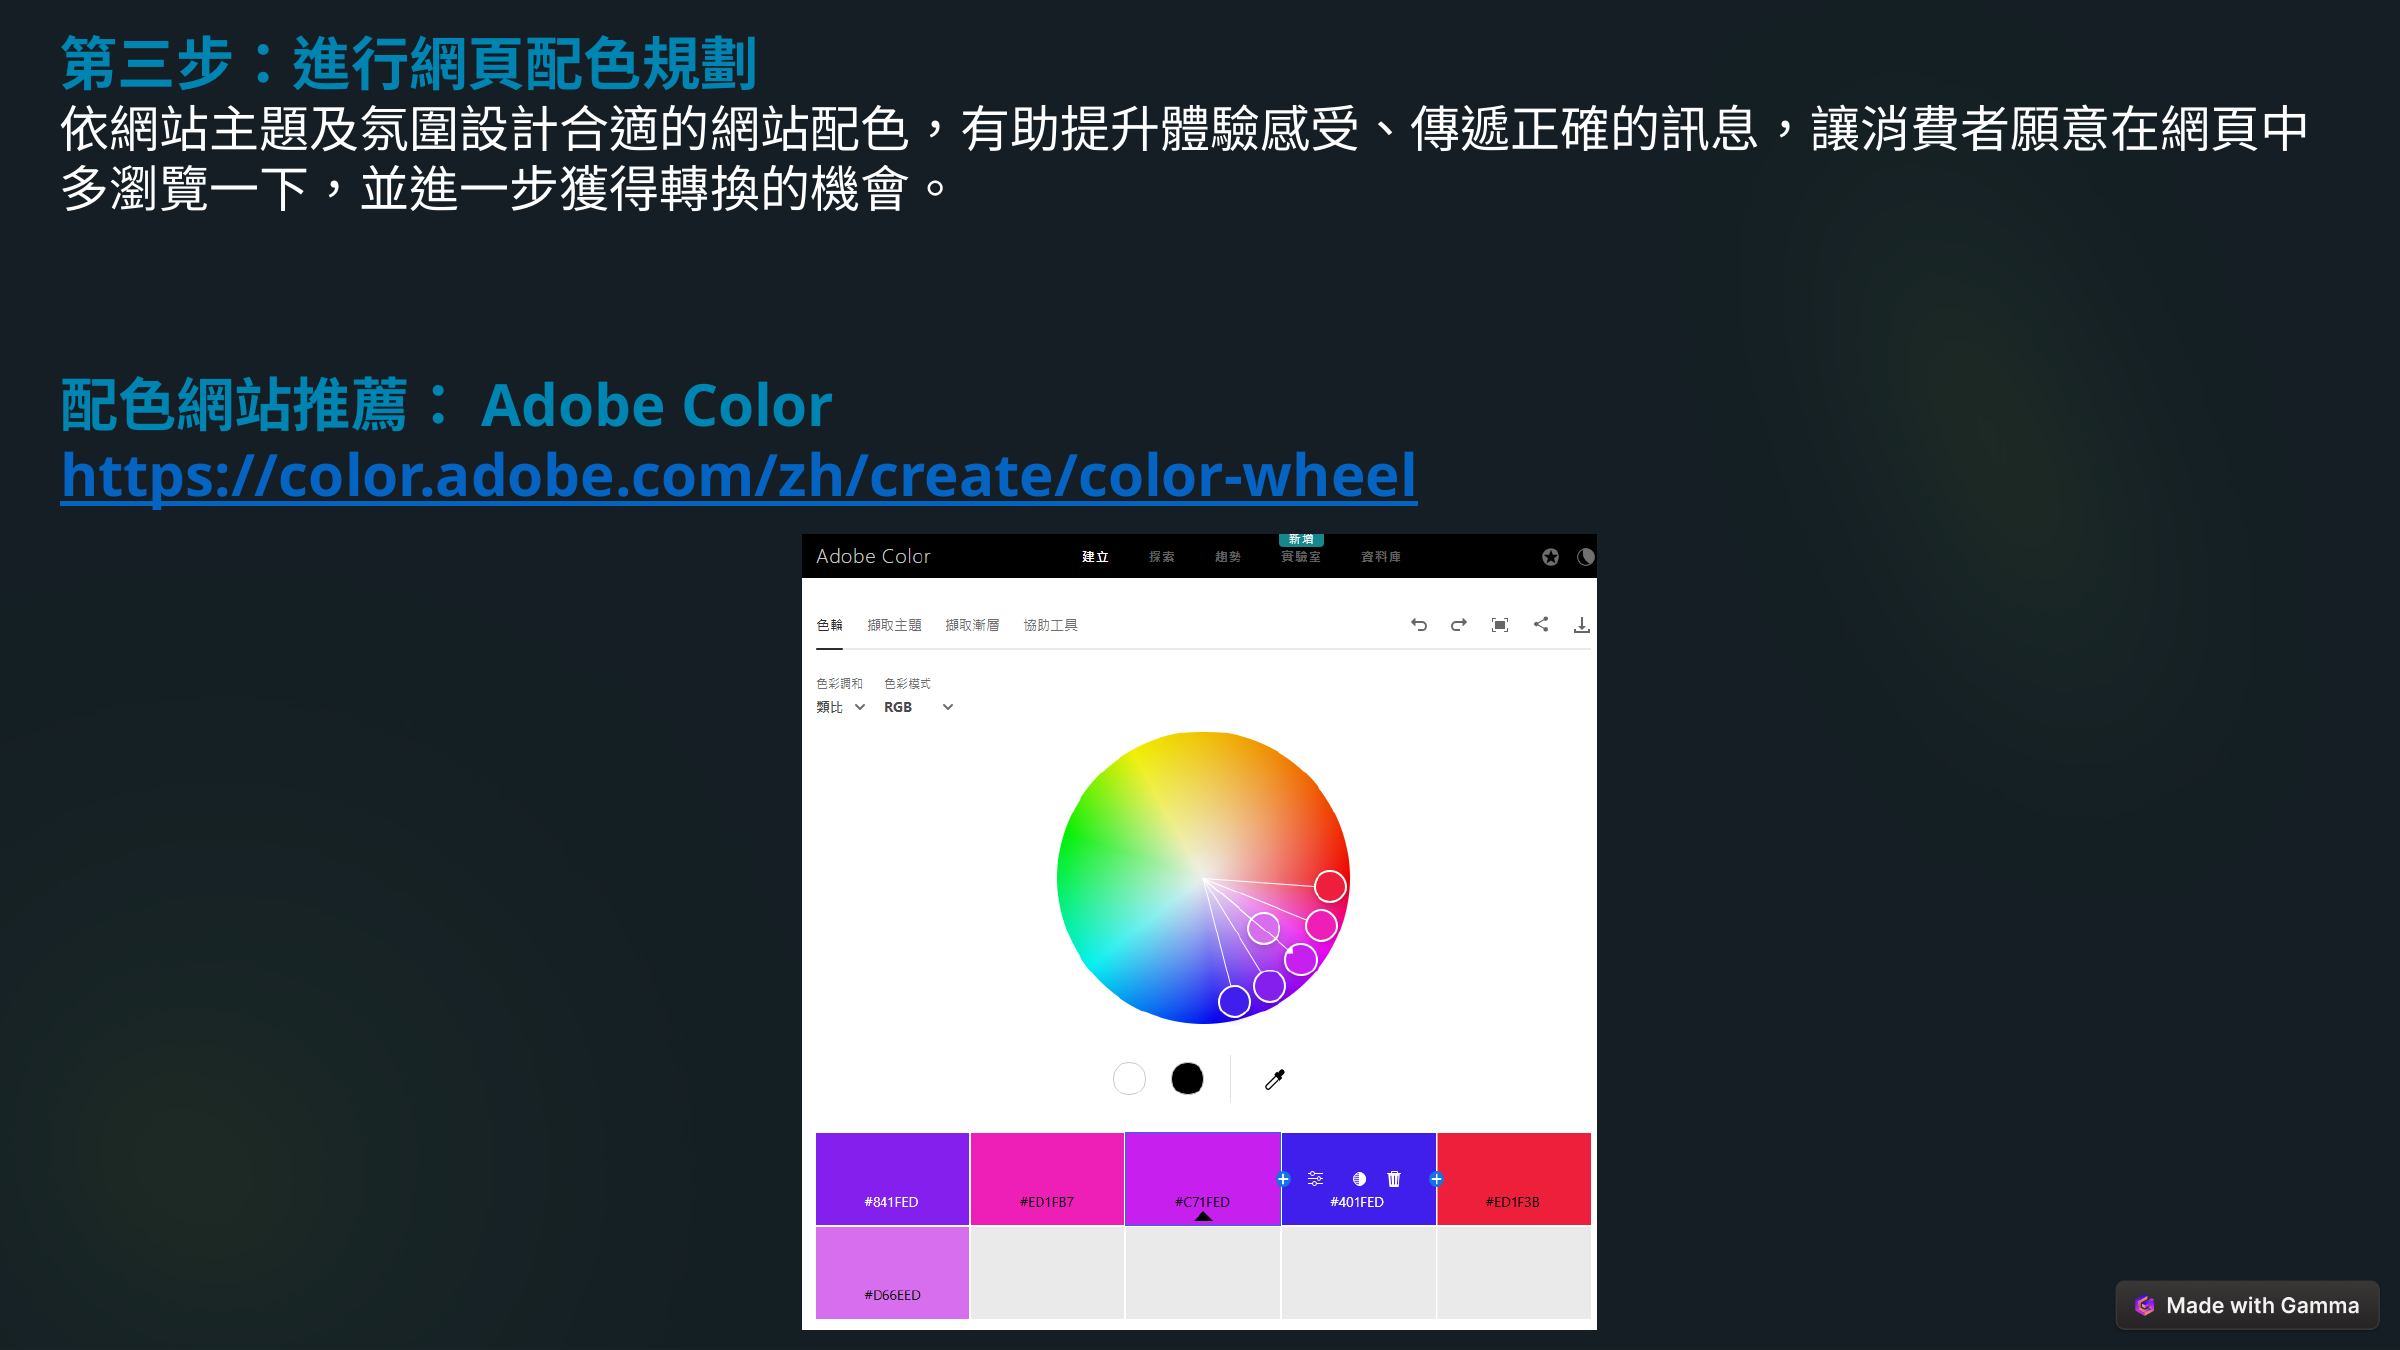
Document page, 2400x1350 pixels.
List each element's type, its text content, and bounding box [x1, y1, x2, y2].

picture [802, 534, 1597, 1330]
text_box 第三步：進行網頁配色規劃 依網站主題及氛圍設計合適的網站配色，有助提升體驗感受、傳遞正確的訊息，讓消費者願意在網頁中多瀏覽一下，並進一步獲得轉換的機會。 [45, 19, 2368, 225]
text_box 配色網站推薦：Adobe Color https://color.adobe.com/zh/create/color-wheel [45, 360, 1898, 525]
picture [2106, 1271, 2389, 1339]
